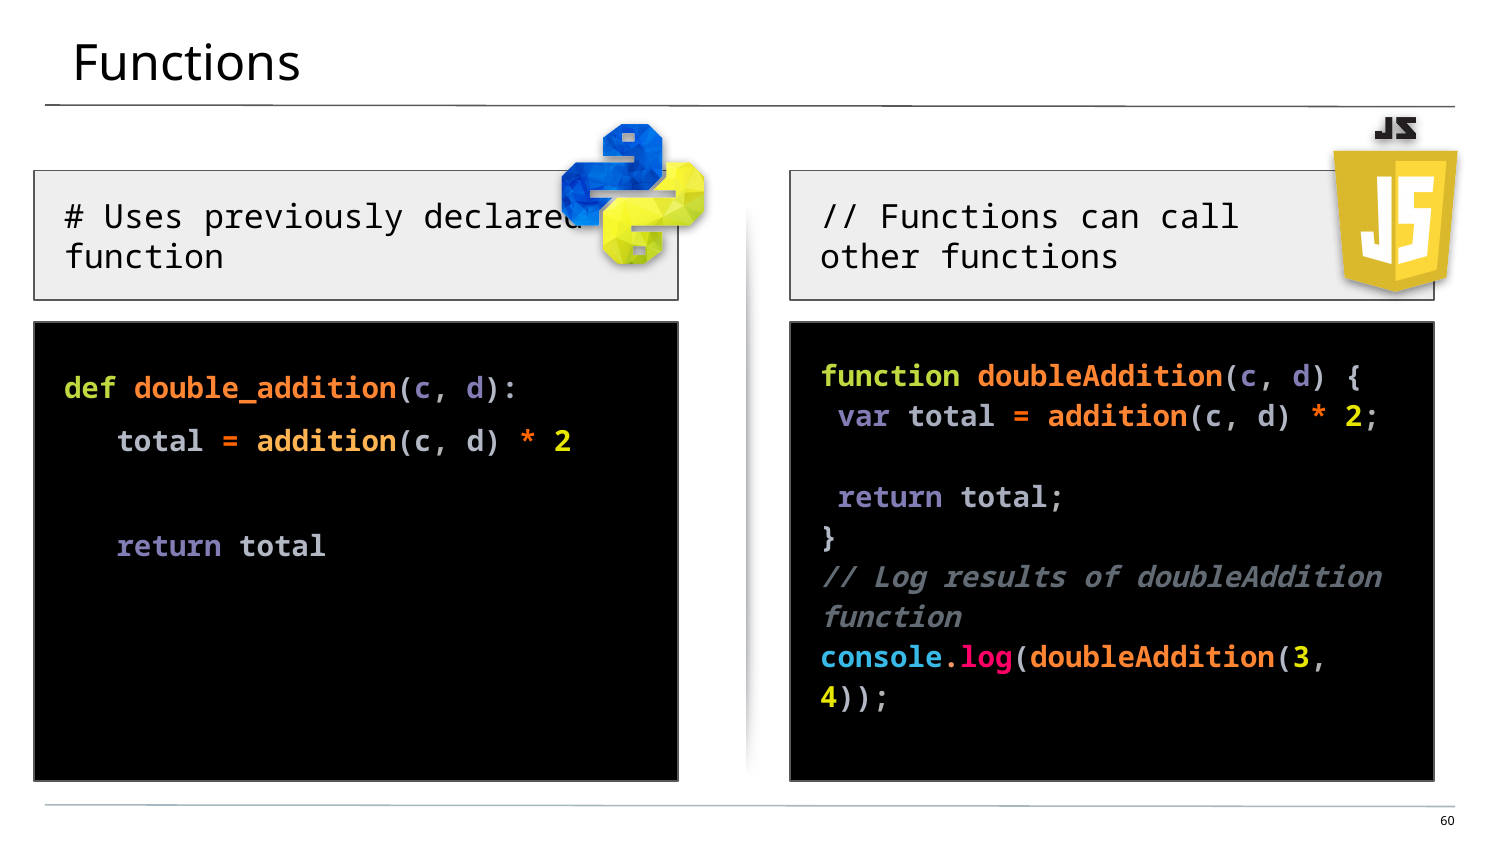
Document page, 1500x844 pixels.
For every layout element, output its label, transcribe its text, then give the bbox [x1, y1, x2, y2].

picture [555, 117, 830, 796]
title Functions [0, 0, 1500, 88]
text_box function doubleAddition(c, d) { var total = addition(c, d) * 2; return total; } // Log results of doubleAddition function console.log(doubleAddition(3, 4)); [833, 322, 1435, 781]
text_box def double_addition(c, d): total = addition(c, d) * 2 return total [34, 322, 678, 781]
text_box // Functions can call other functions [790, 170, 1331, 300]
text_box # Uses previously declared function [34, 170, 678, 300]
picture [1333, 117, 1458, 292]
